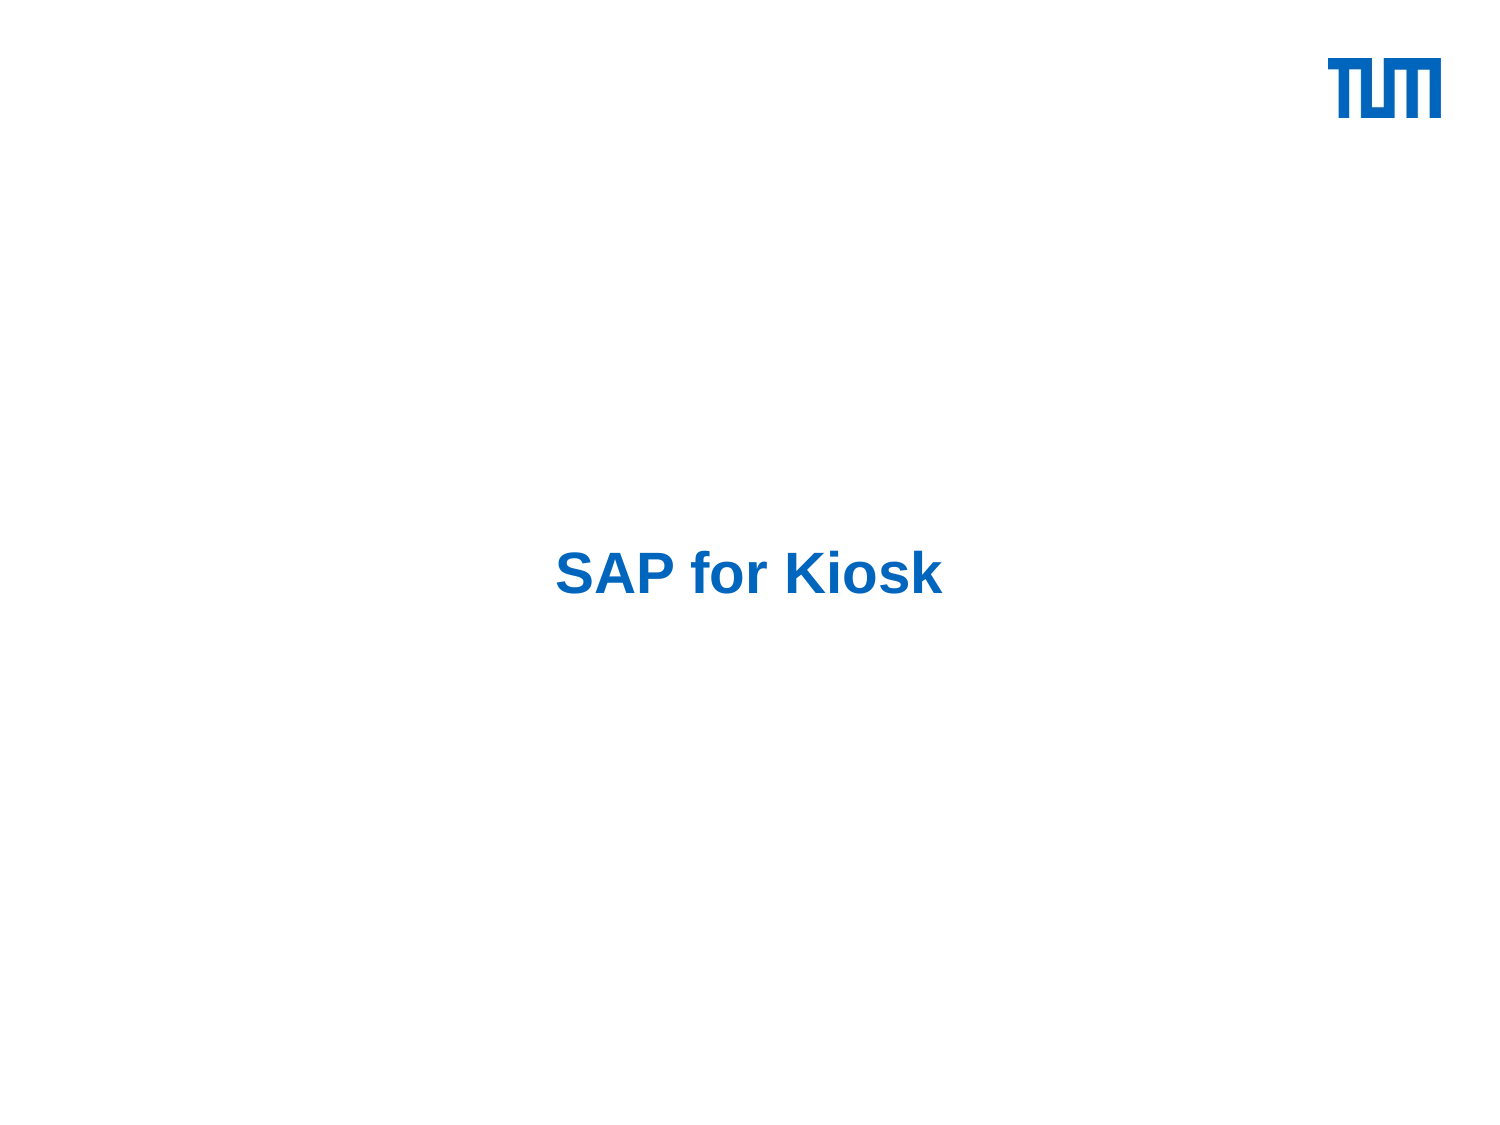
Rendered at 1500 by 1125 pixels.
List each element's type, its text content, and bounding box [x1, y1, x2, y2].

picture [1328, 58, 1441, 118]
title SAP for Kiosk [58, 517, 1441, 640]
